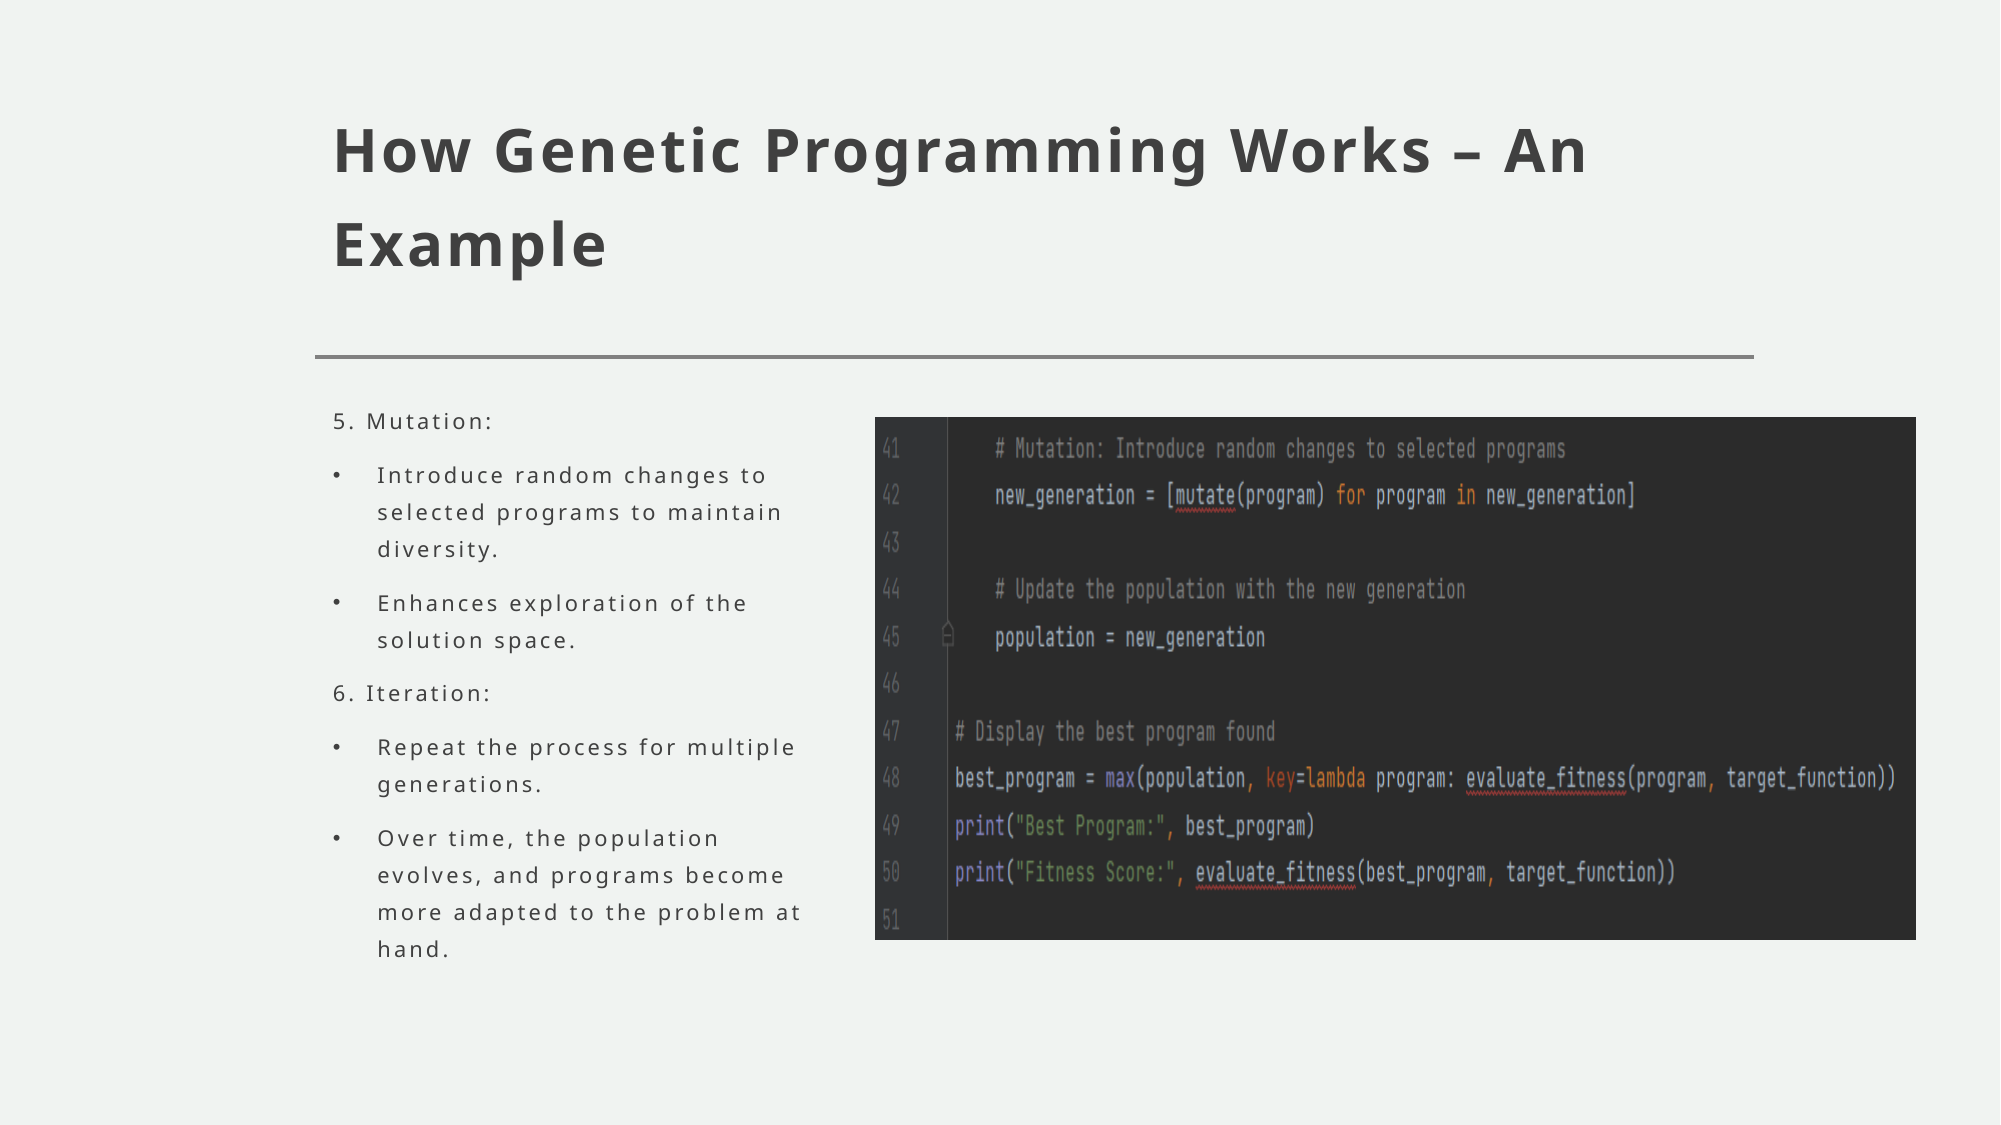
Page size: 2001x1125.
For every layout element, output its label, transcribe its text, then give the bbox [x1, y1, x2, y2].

list 5. Mutation: Introduce random changes to selected programs to maintain diversity. Enhances exploration of the solution space. 6. Iteration: Repeat the process for multiple generations. Over time, the population evolves, and programs become more adapted to the problem at hand. [315, 379, 847, 979]
picture [875, 417, 1916, 940]
title How Genetic Programming Works – An Example [315, 72, 1754, 294]
